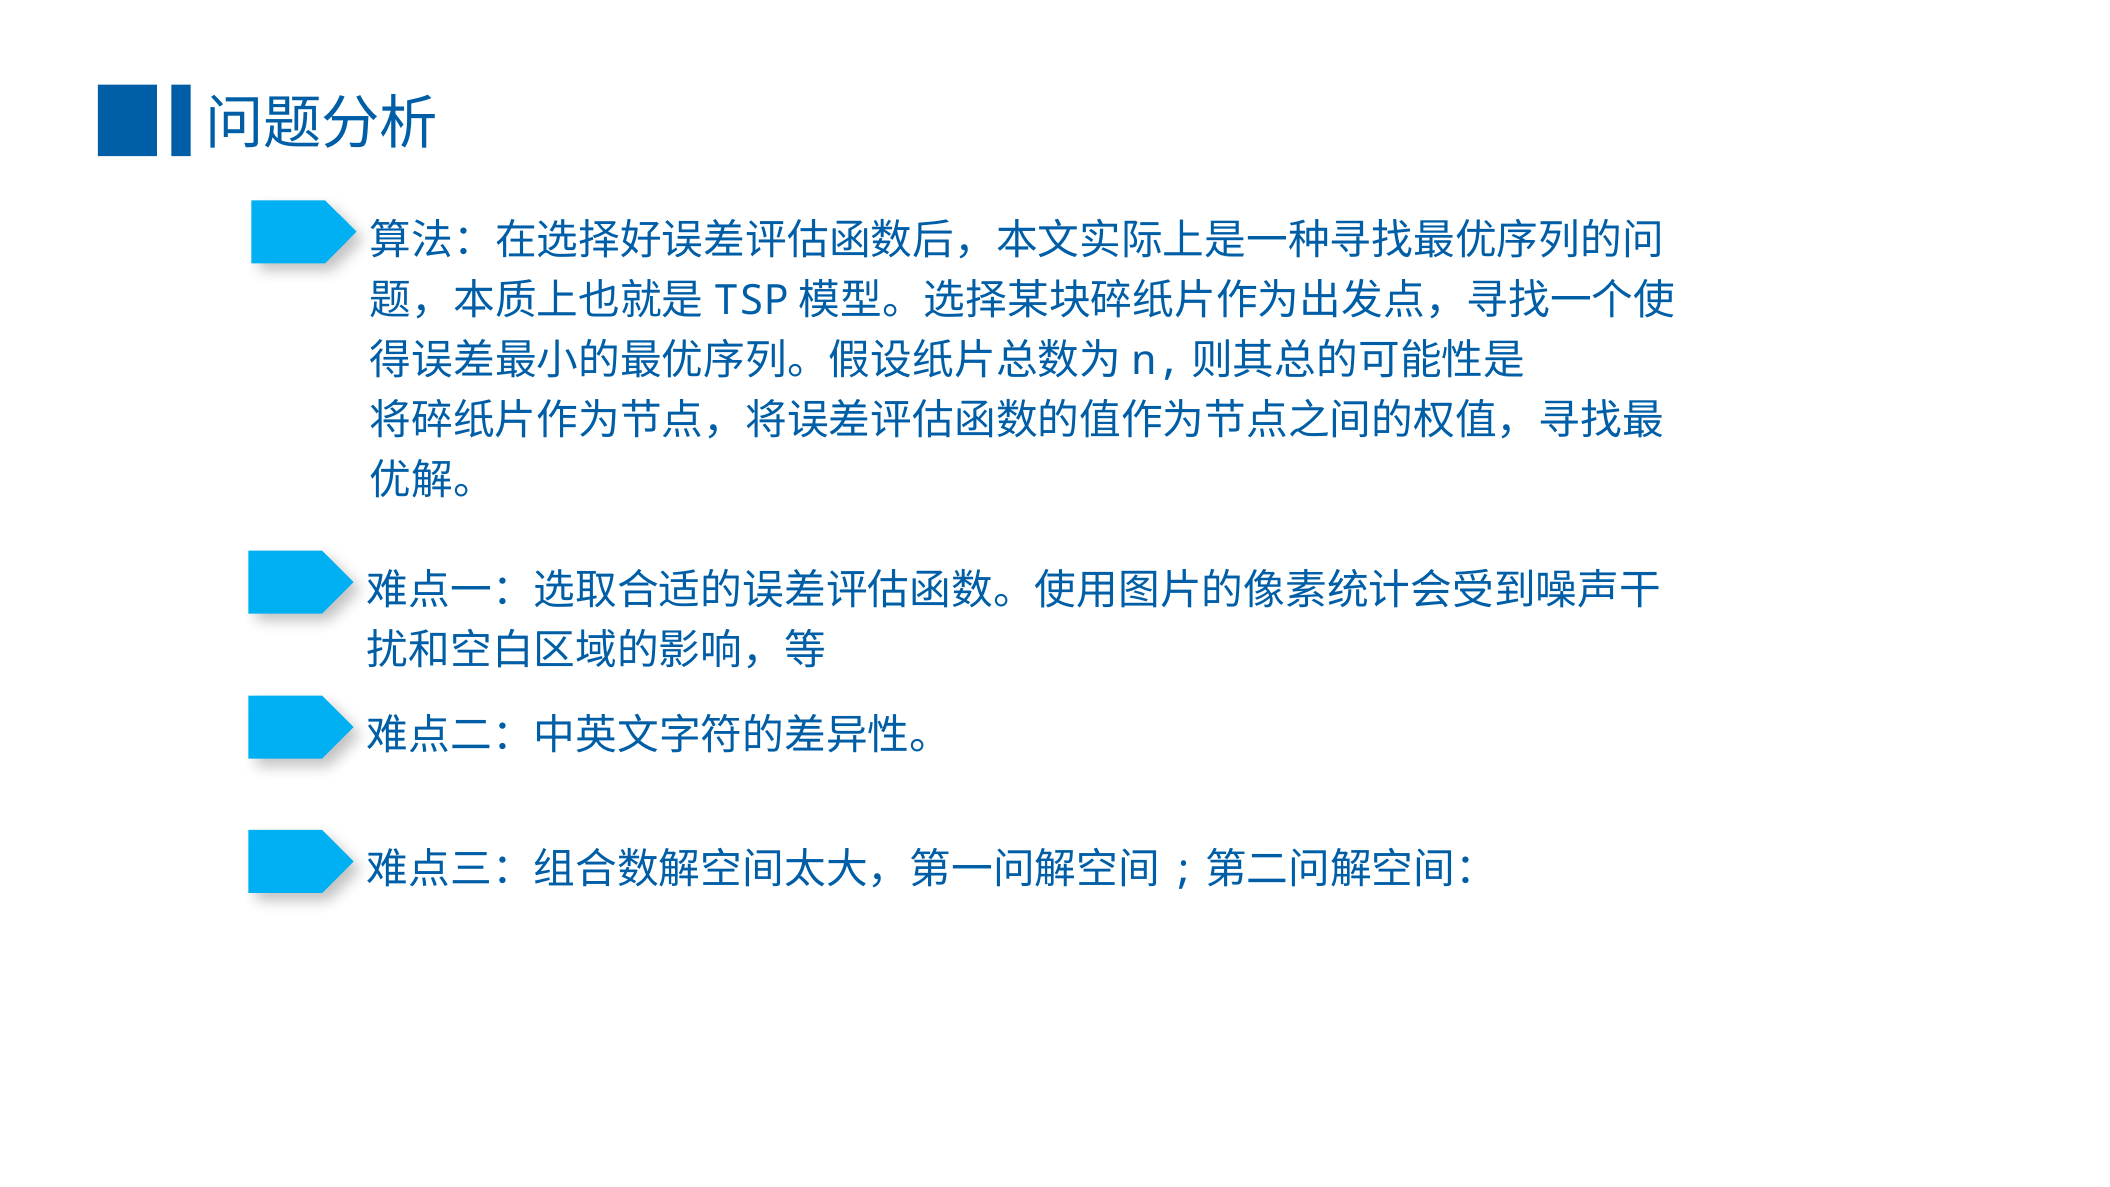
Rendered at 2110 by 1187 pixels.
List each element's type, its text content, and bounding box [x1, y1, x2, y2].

text_box 难点一：选取合适的误差评估函数。使用图片的像素统计会受到噪声干扰和空白区域的影响，等 [351, 545, 1690, 681]
text_box [247, 694, 351, 760]
text_box [353, 194, 2000, 264]
text_box [250, 199, 353, 265]
text_box [247, 828, 356, 895]
text_box [247, 549, 351, 615]
text_box 难点二：中英文字符的差异性。 [351, 690, 1690, 766]
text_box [97, 77, 986, 164]
